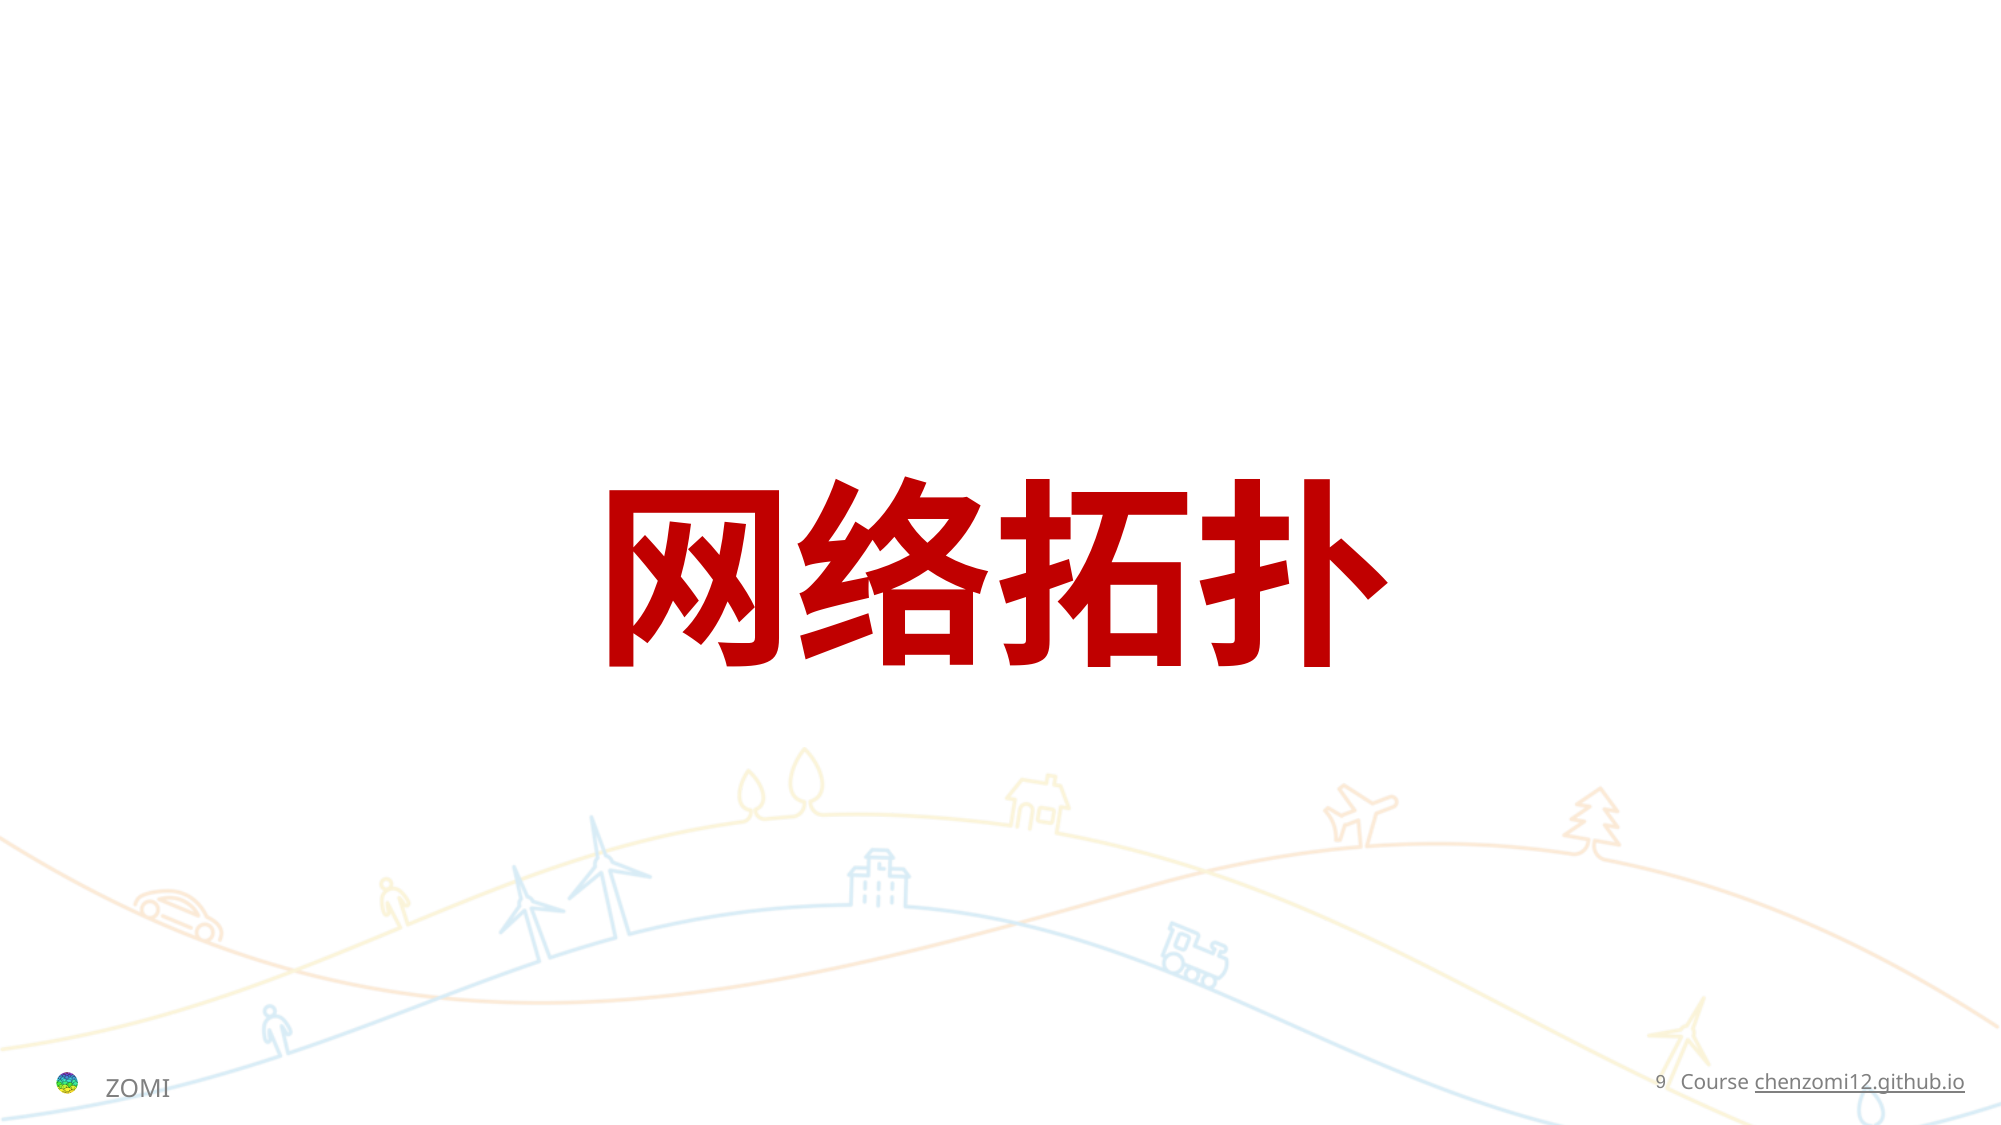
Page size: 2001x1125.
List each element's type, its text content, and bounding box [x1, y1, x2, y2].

picture [57, 1073, 77, 1093]
list 网络拓扑 [79, 80, 1910, 986]
